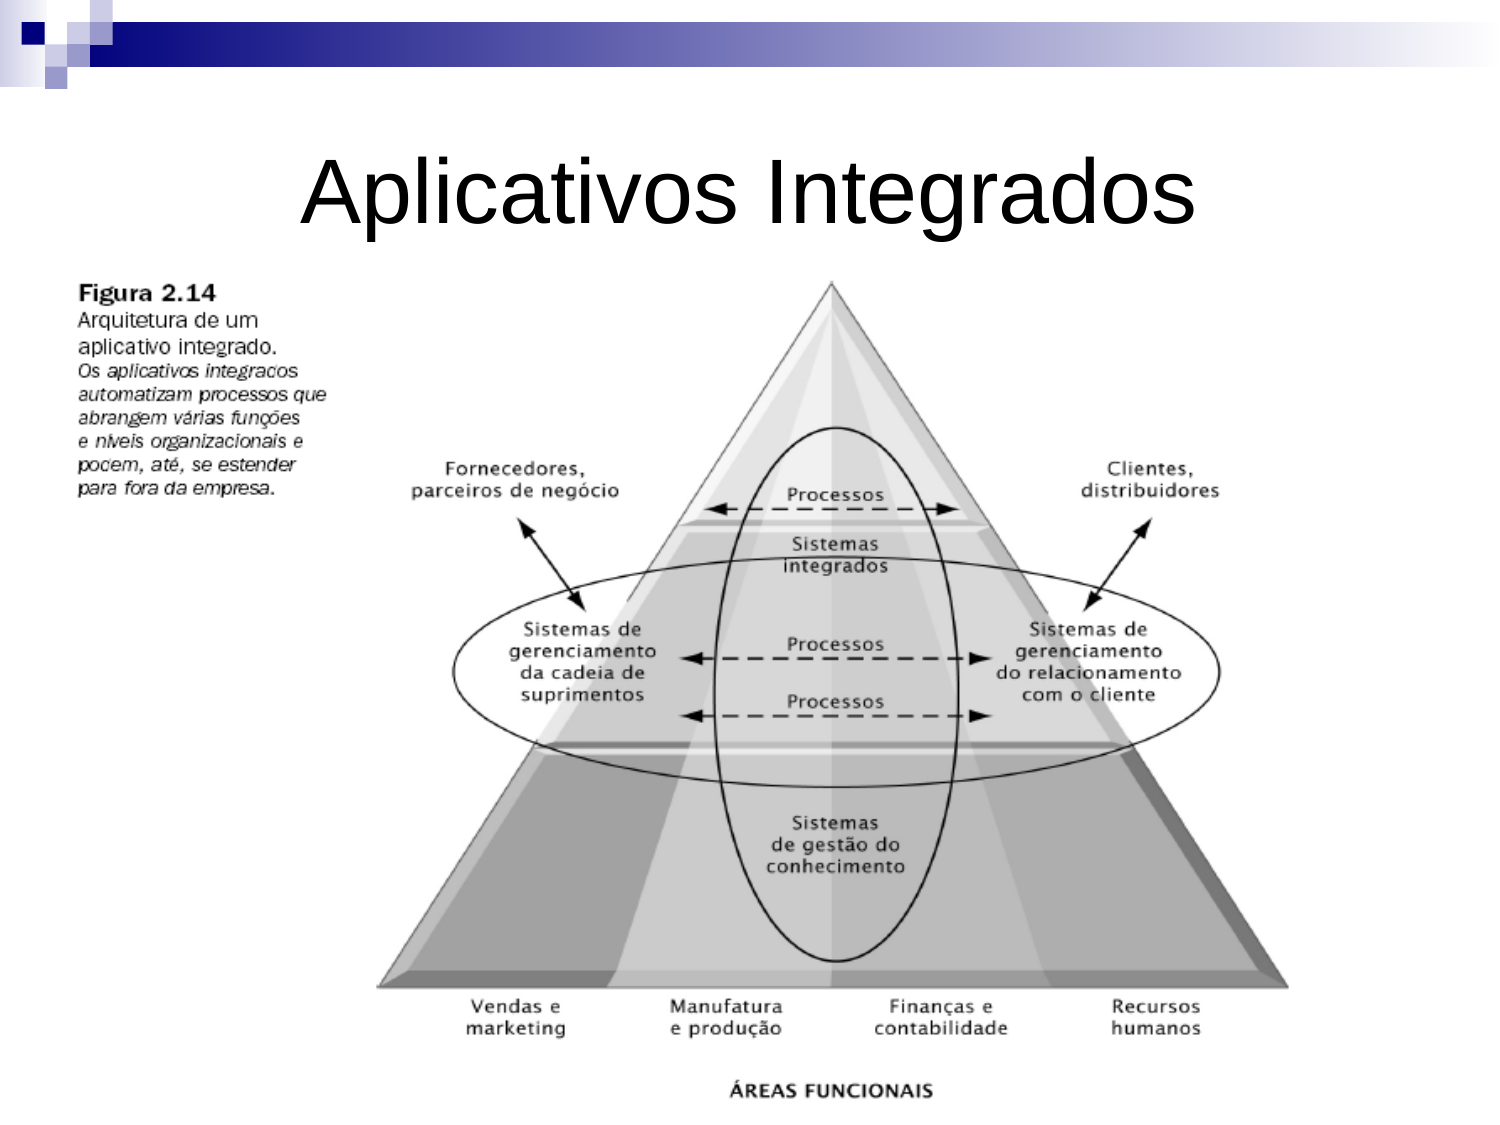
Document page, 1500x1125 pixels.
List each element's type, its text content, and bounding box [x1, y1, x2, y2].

picture [76, 278, 1294, 1105]
title Aplicativos Integrados [74, 74, 1425, 300]
